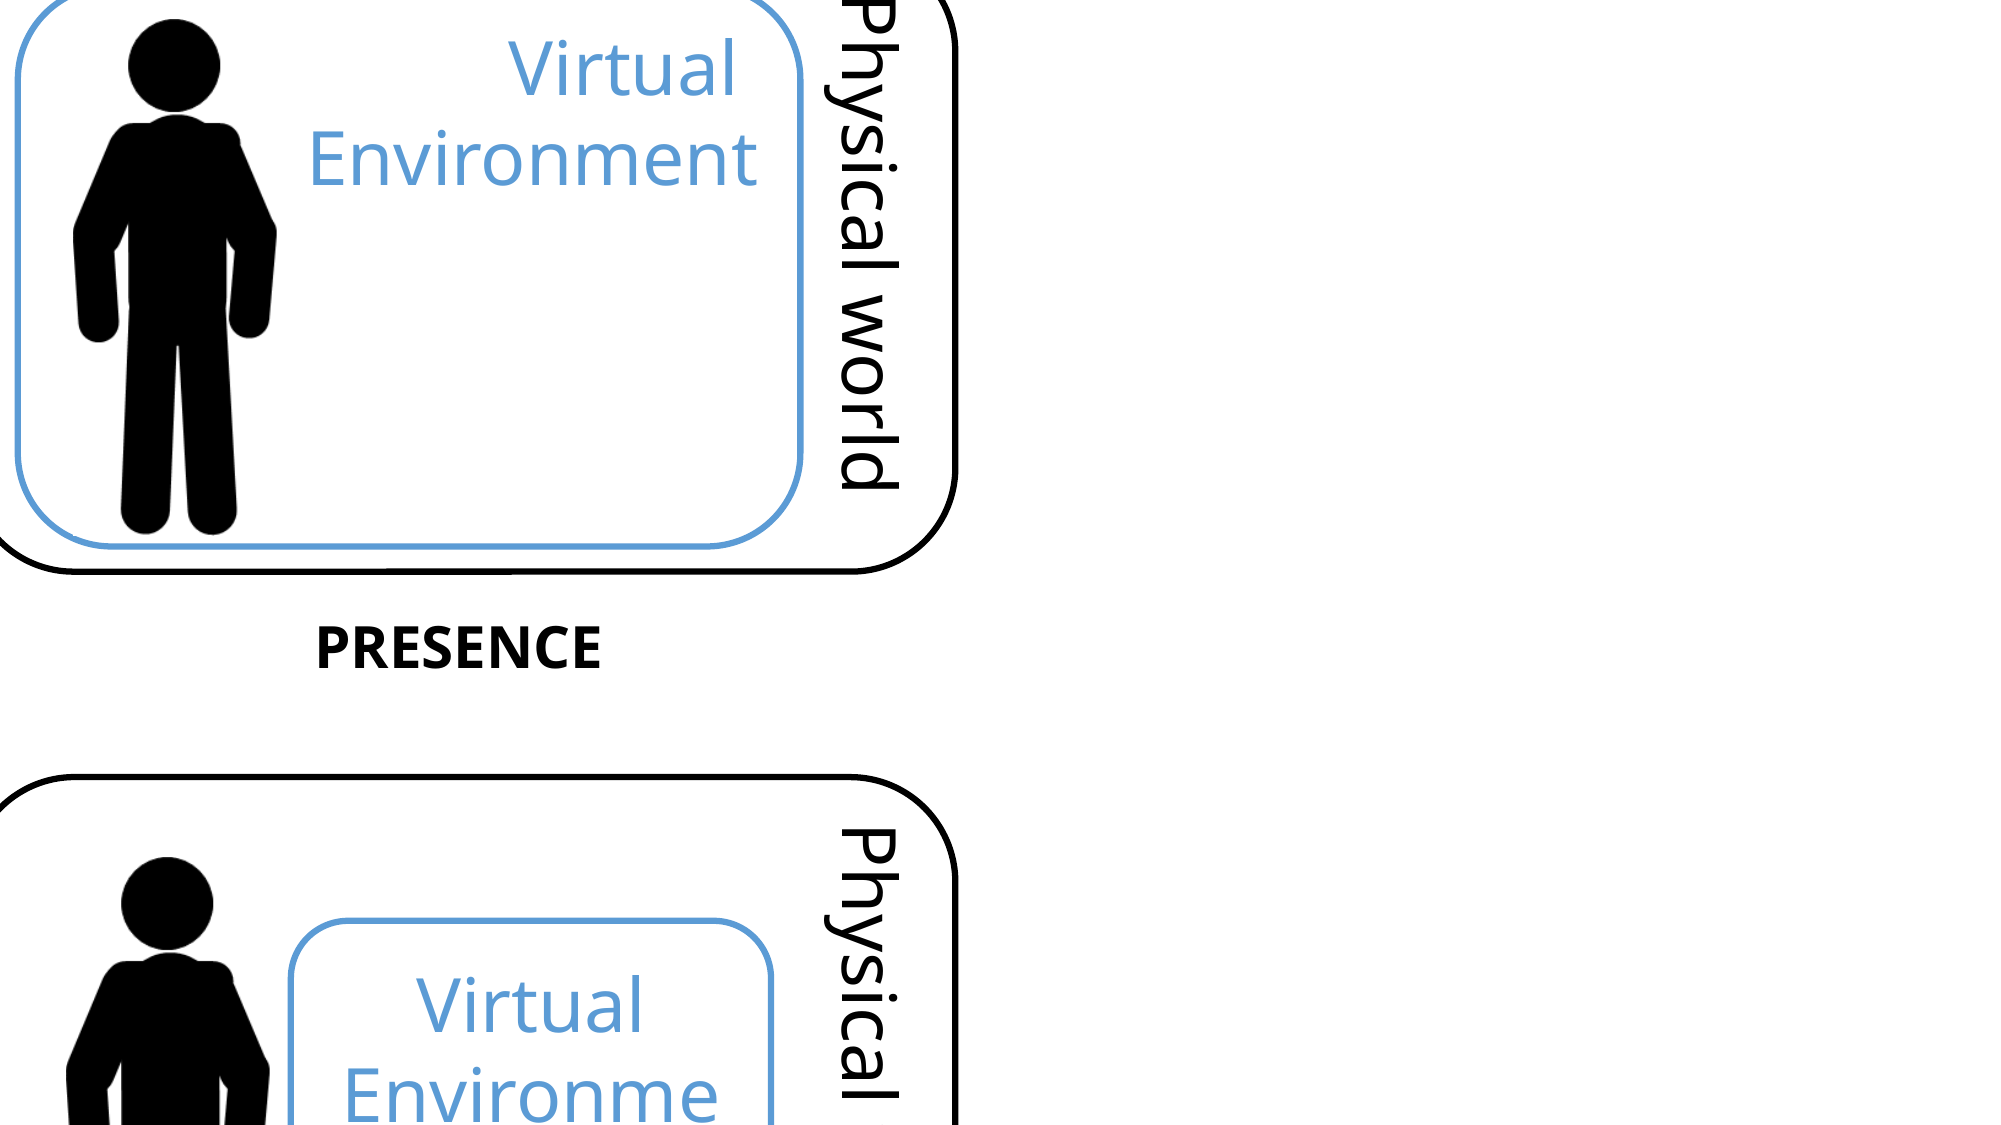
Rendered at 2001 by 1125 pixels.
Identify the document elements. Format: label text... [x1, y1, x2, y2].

text_box PRESENCE [284, 603, 618, 688]
text_box Physical world [0, 0, 957, 573]
text_box Physical world [0, 776, 957, 1125]
picture [73, 19, 278, 536]
text_box Virtual Environment [289, 919, 773, 1125]
text_box Virtual Environment [16, 0, 802, 548]
picture [66, 857, 271, 1125]
